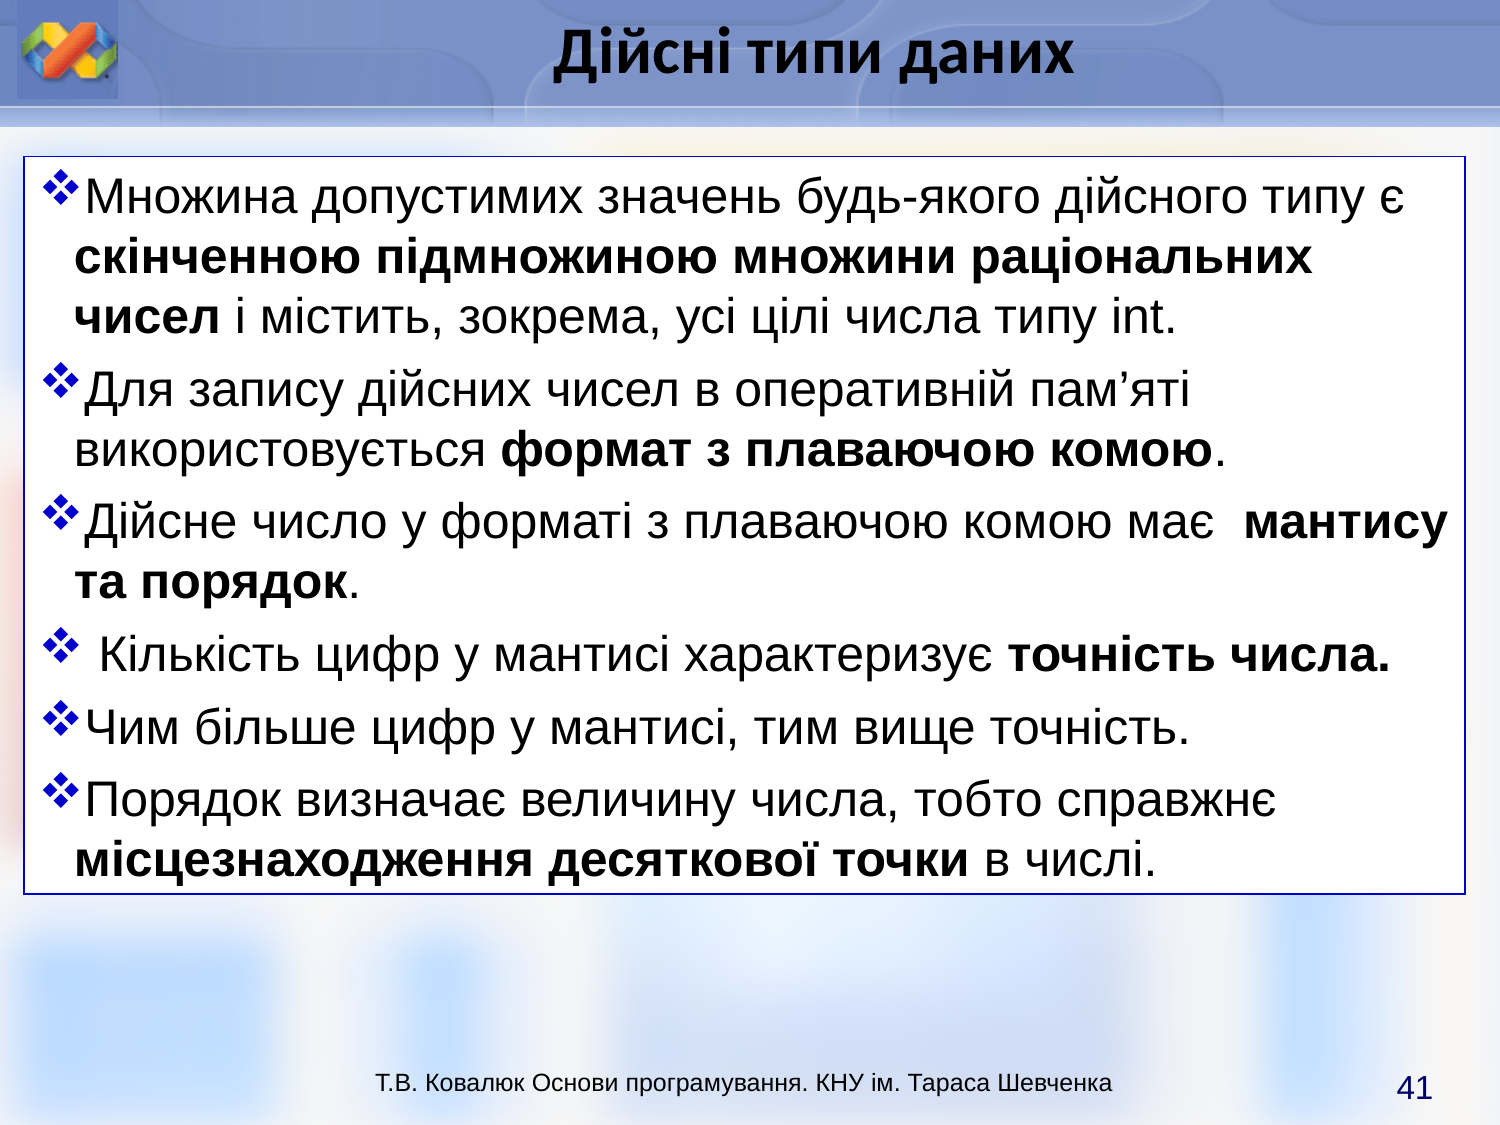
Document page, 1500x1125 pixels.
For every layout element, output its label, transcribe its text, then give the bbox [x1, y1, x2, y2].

picture [0, 0, 1500, 1125]
title Дійсні типи даних [129, 0, 1500, 95]
slide_number 41 [1381, 1058, 1471, 1104]
text_box Множина допустимих значень будь-якого дійсного типу є скінченною підмножиною множини раціональних чисел і містить, зокрема, усі цілі числа типу int. Для запису дійсних чисел в оперативній пам’яті використовується формат з плаваючою комою. Дійсне число у форматі з плаваючою комою має мантису та порядок. Кількість цифр у мантисі характеризує точність числа. Чим більше цифр у мантисі, тим вище точність. Порядок визначає величину числа, тобто справжнє місцезнаходження десяткової точки в числі. [23, 156, 1465, 894]
